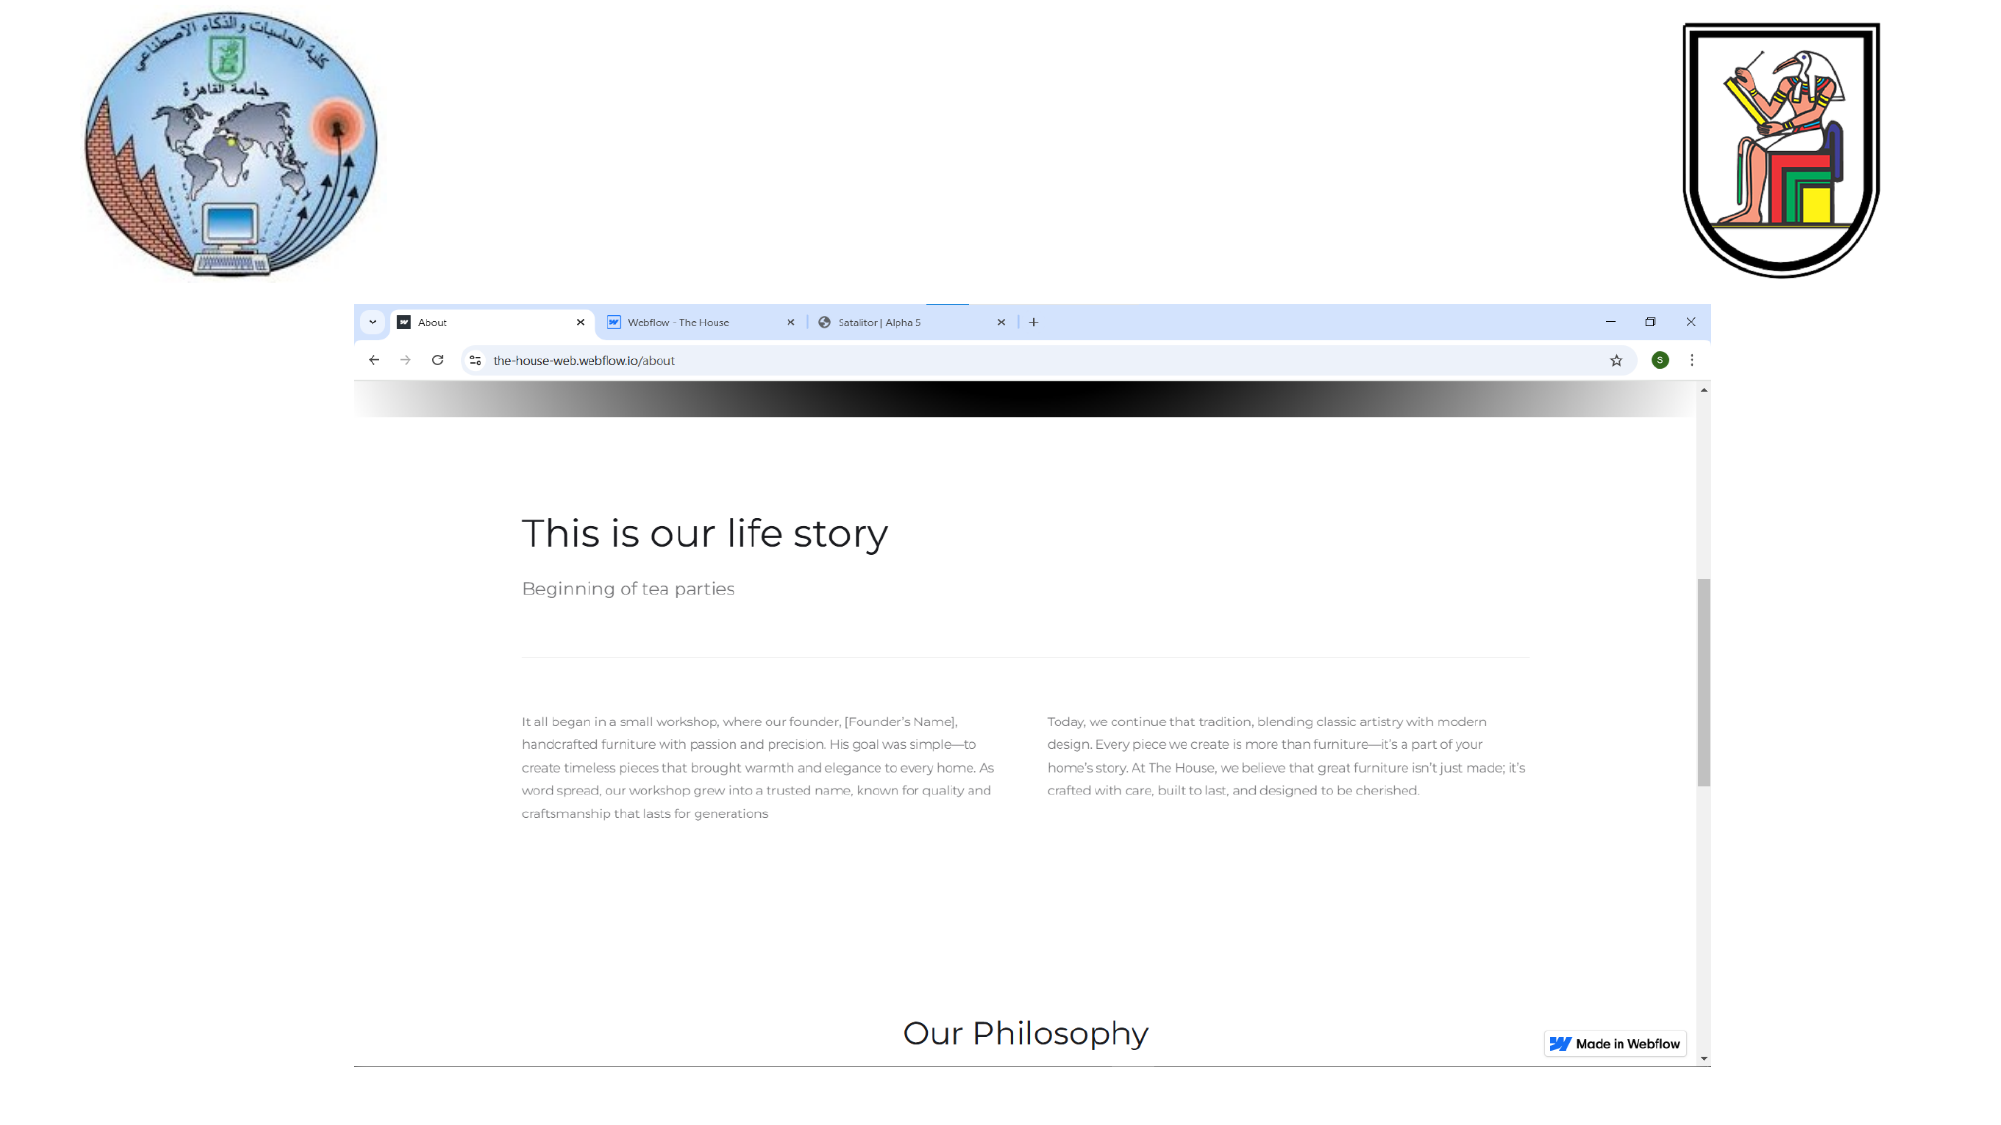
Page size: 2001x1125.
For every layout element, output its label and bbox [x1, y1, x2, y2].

picture [79, 5, 388, 283]
picture [354, 0, 2000, 1068]
